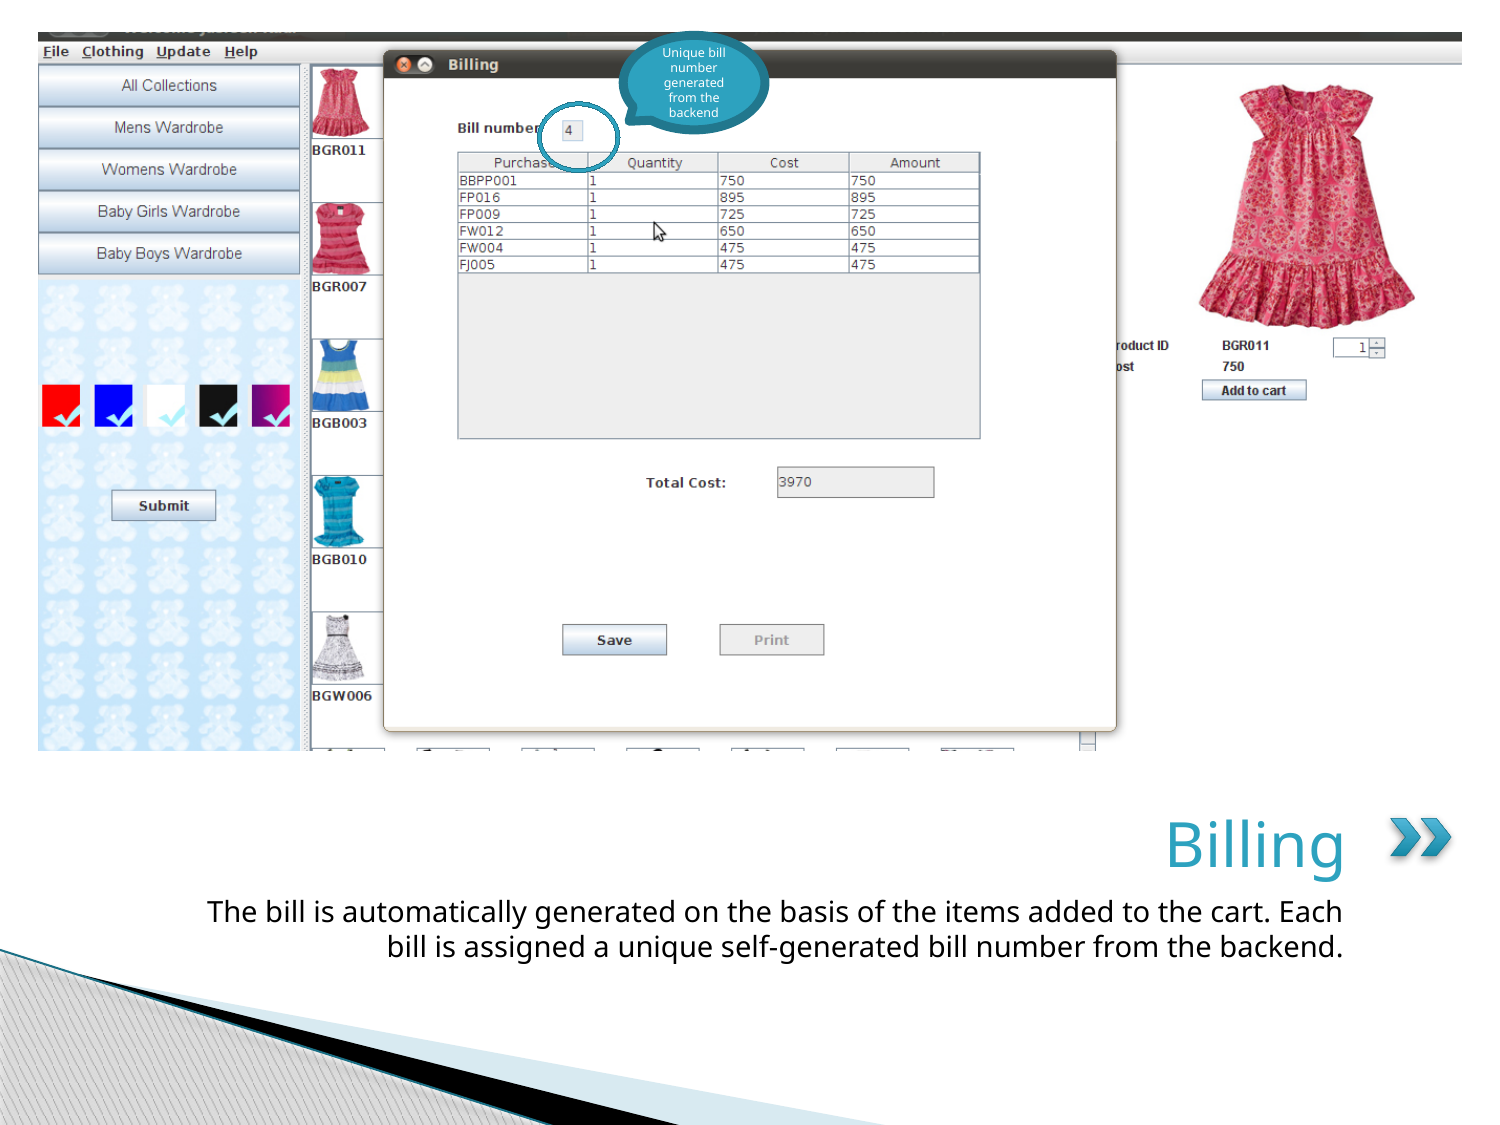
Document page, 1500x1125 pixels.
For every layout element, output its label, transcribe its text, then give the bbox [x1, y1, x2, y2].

picture [37, 30, 1463, 752]
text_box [537, 35, 766, 173]
list The bill is automatically generated on the basis of the items added to the cart. Each bill is assigned a unique self-generated bill number from the backend. [187, 892, 1363, 1000]
title Billing [37, 798, 1363, 891]
